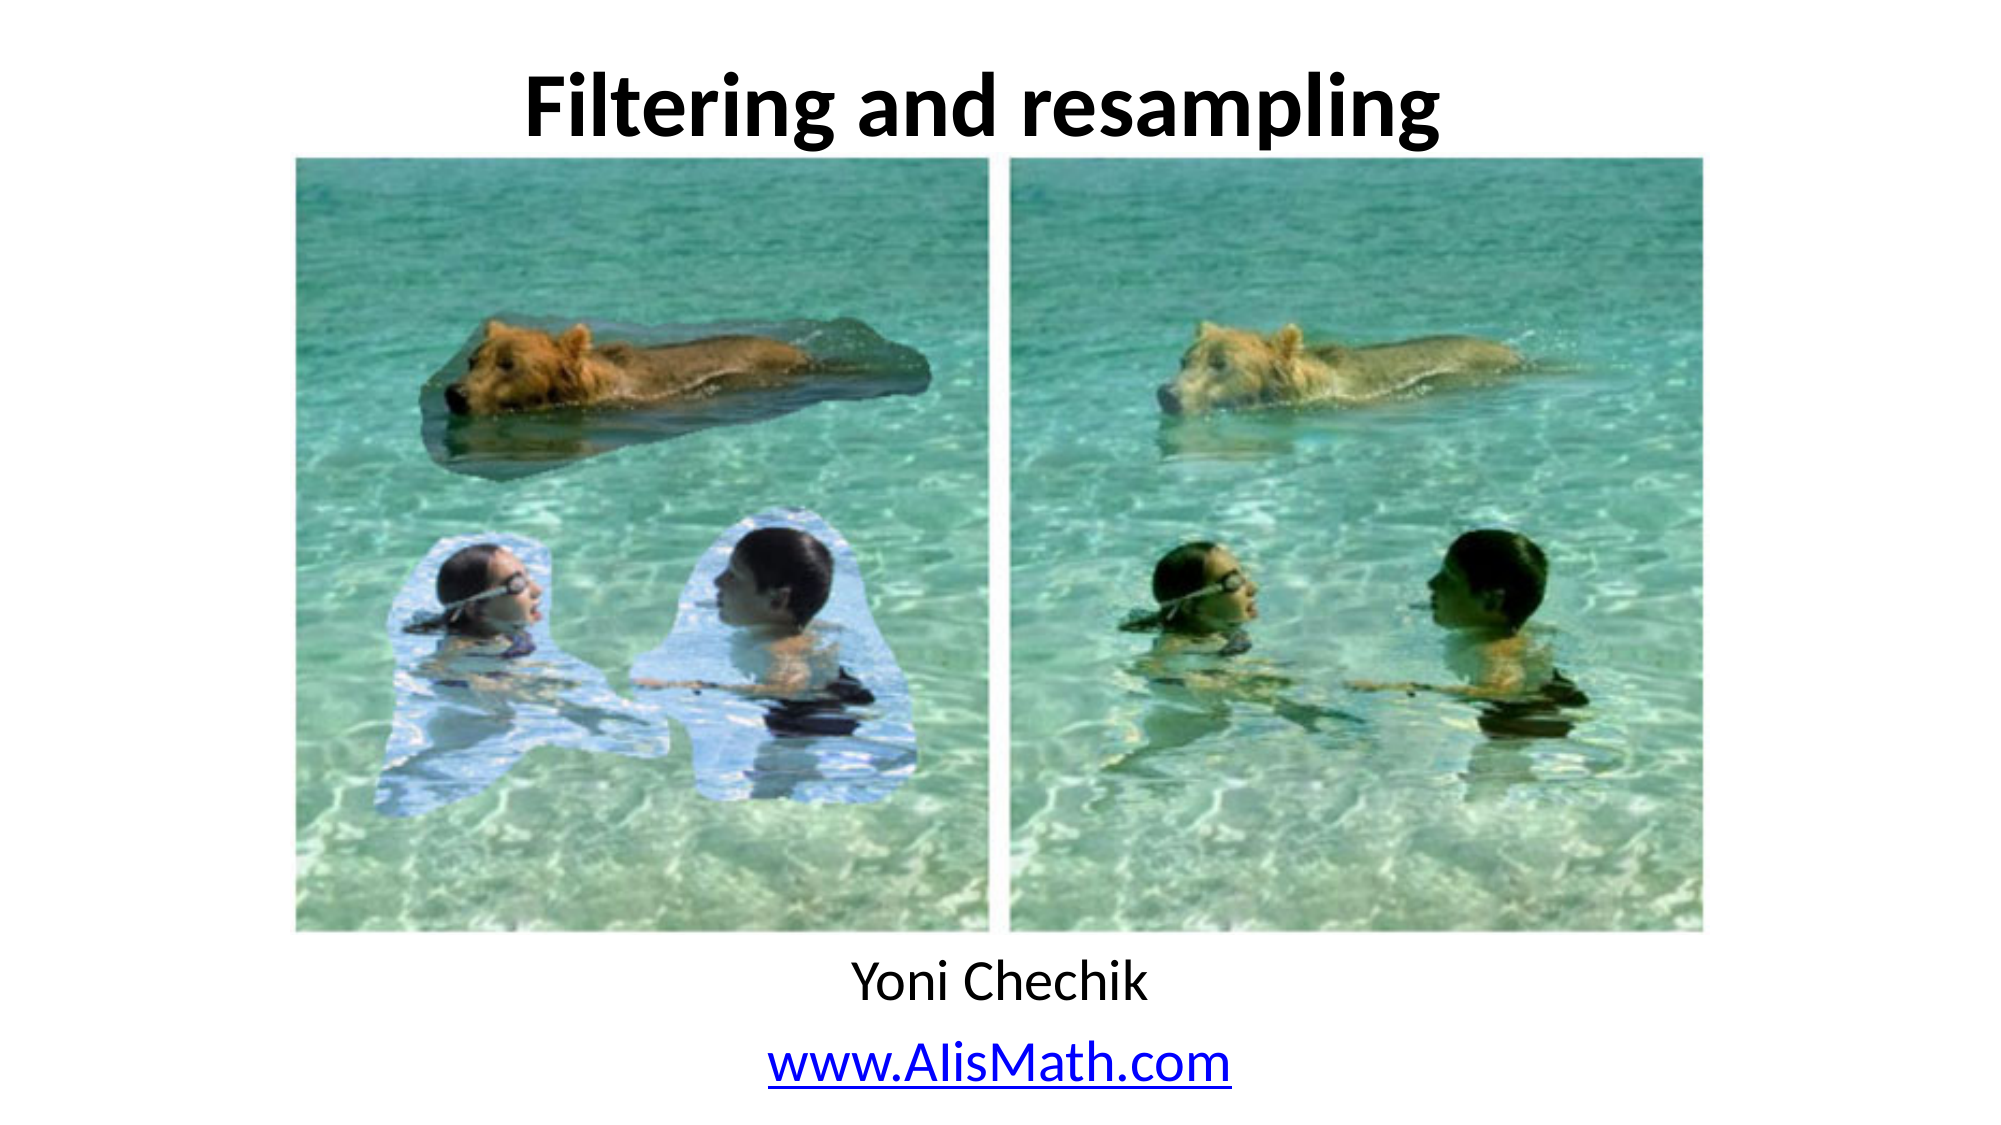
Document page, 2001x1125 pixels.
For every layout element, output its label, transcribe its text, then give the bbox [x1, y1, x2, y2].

picture [289, 152, 1711, 935]
subtitle Yoni Chechik www.AIisMath.com [300, 943, 1700, 1125]
title Filtering and resampling [133, 0, 1834, 200]
